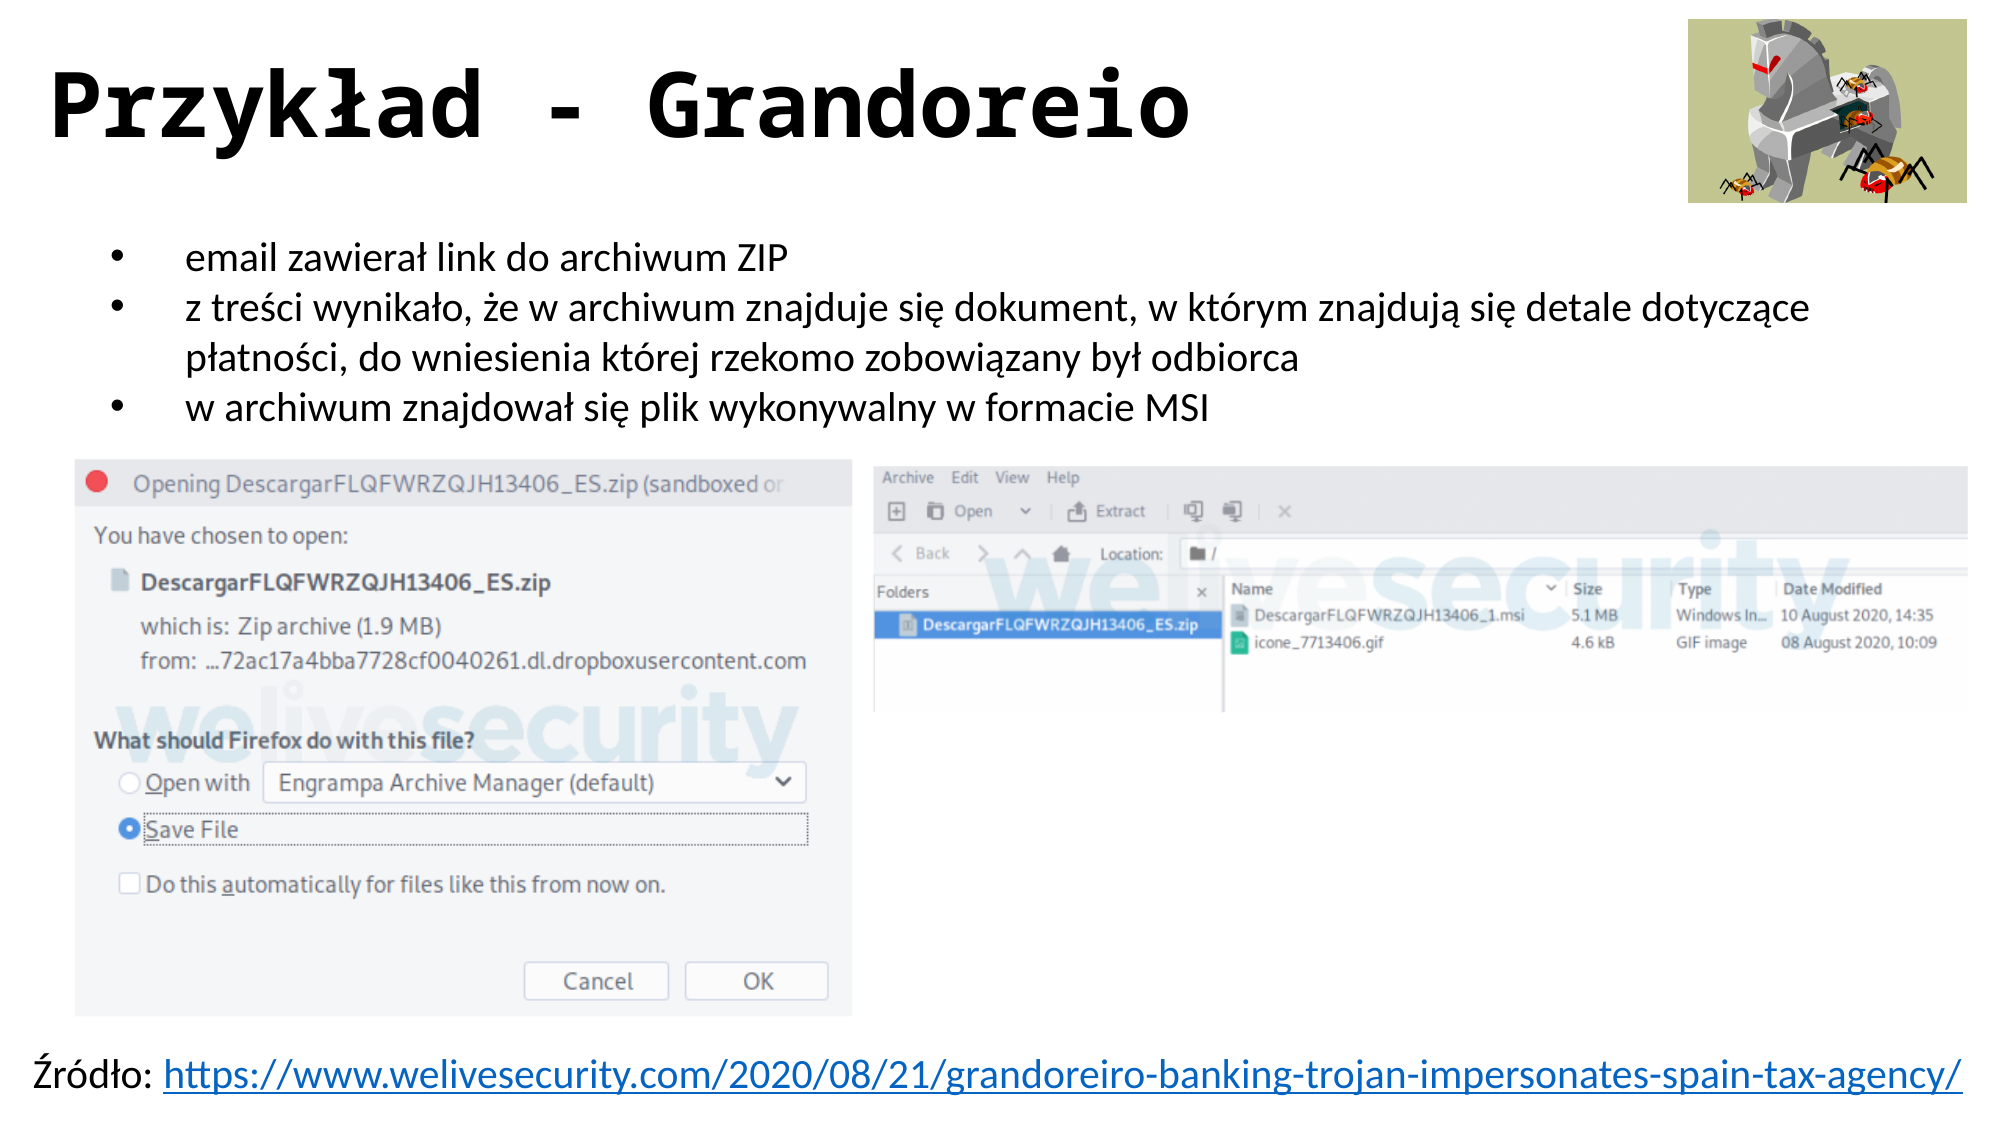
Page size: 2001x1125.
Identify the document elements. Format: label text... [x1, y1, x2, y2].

text_box Źródło: https://www.welivesecurity.com/2020/08/21/grandoreiro-banking-trojan-impersonates-spain-tax-agency/ [18, 1039, 2000, 1105]
text_box email zawierał link do archiwum ZIP z treści wynikało, że w archiwum znajduje się dokument, w którym znajdują się detale dotyczące płatności, do wniesienia której rzekomo zobowiązany był odbiorca w archiwum znajdował się plik wykonywalny w formacie MSI [95, 222, 1851, 458]
picture [72, 447, 1991, 1029]
title Przykład - Grandoreio [33, 0, 1882, 217]
picture [1688, 19, 1967, 203]
